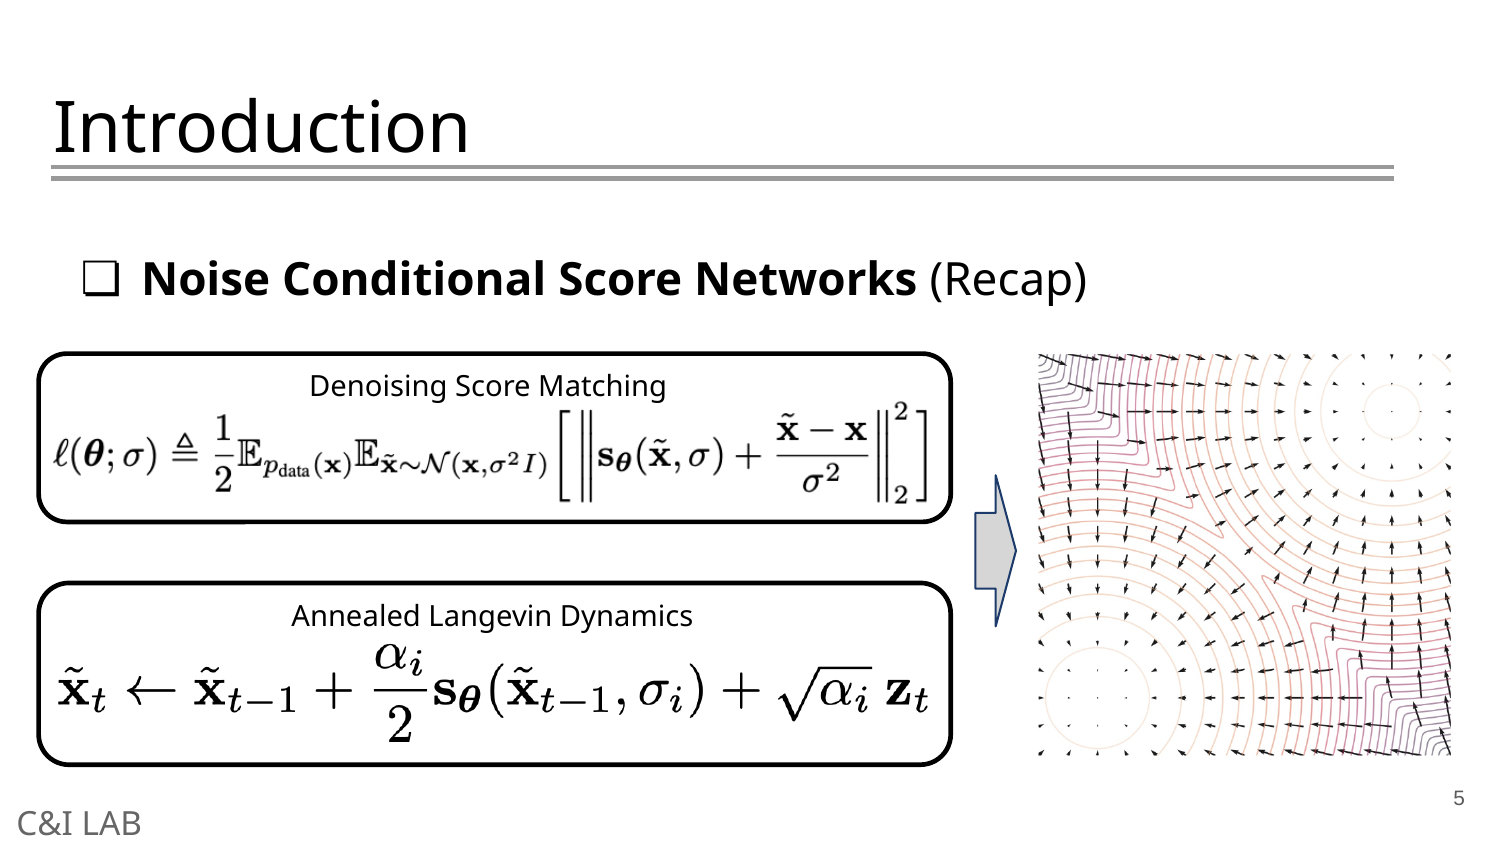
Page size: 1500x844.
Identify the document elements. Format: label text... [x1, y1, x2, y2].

slide_number 5 [1389, 764, 1480, 801]
text_box C&I LAB [1, 801, 1500, 844]
list Noise Conditional Score Networks (Recap) [51, 226, 1449, 321]
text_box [50, 166, 1395, 179]
text_box [36, 351, 953, 525]
text_box [36, 580, 953, 767]
text_box [973, 473, 1019, 629]
picture [49, 396, 934, 510]
picture [1033, 351, 1454, 759]
title Introduction [38, 66, 1437, 161]
picture [54, 640, 932, 747]
